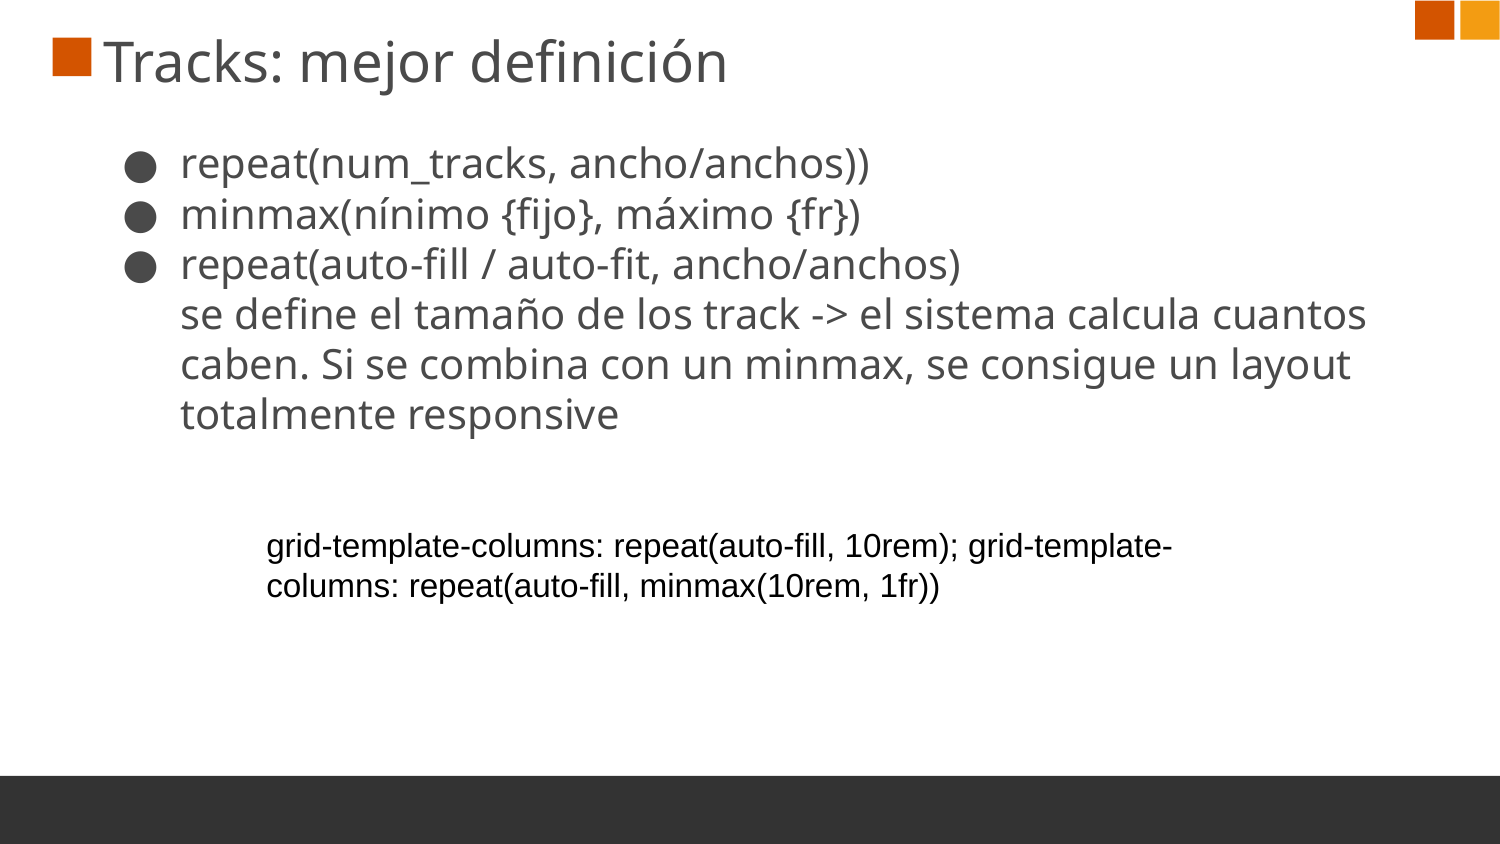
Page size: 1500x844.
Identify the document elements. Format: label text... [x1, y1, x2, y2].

text_box grid-template-columns: repeat(auto-fill, 10rem); grid-template-columns: repeat(auto-fill, minmax(10rem, 1fr)) [251, 470, 1202, 658]
title Tracks: mejor definición [94, 17, 1381, 107]
list repeat(num_tracks, ancho/anchos)) minmax(nínimo {fijo}, máximo {fr}) repeat(auto-fill / auto-fit, ancho/anchos) se define el tamaño de los track -> el sistema calcula cuantos caben. Si se combina con un minmax, se consigue un layout totalmente responsive [97, 128, 1383, 471]
